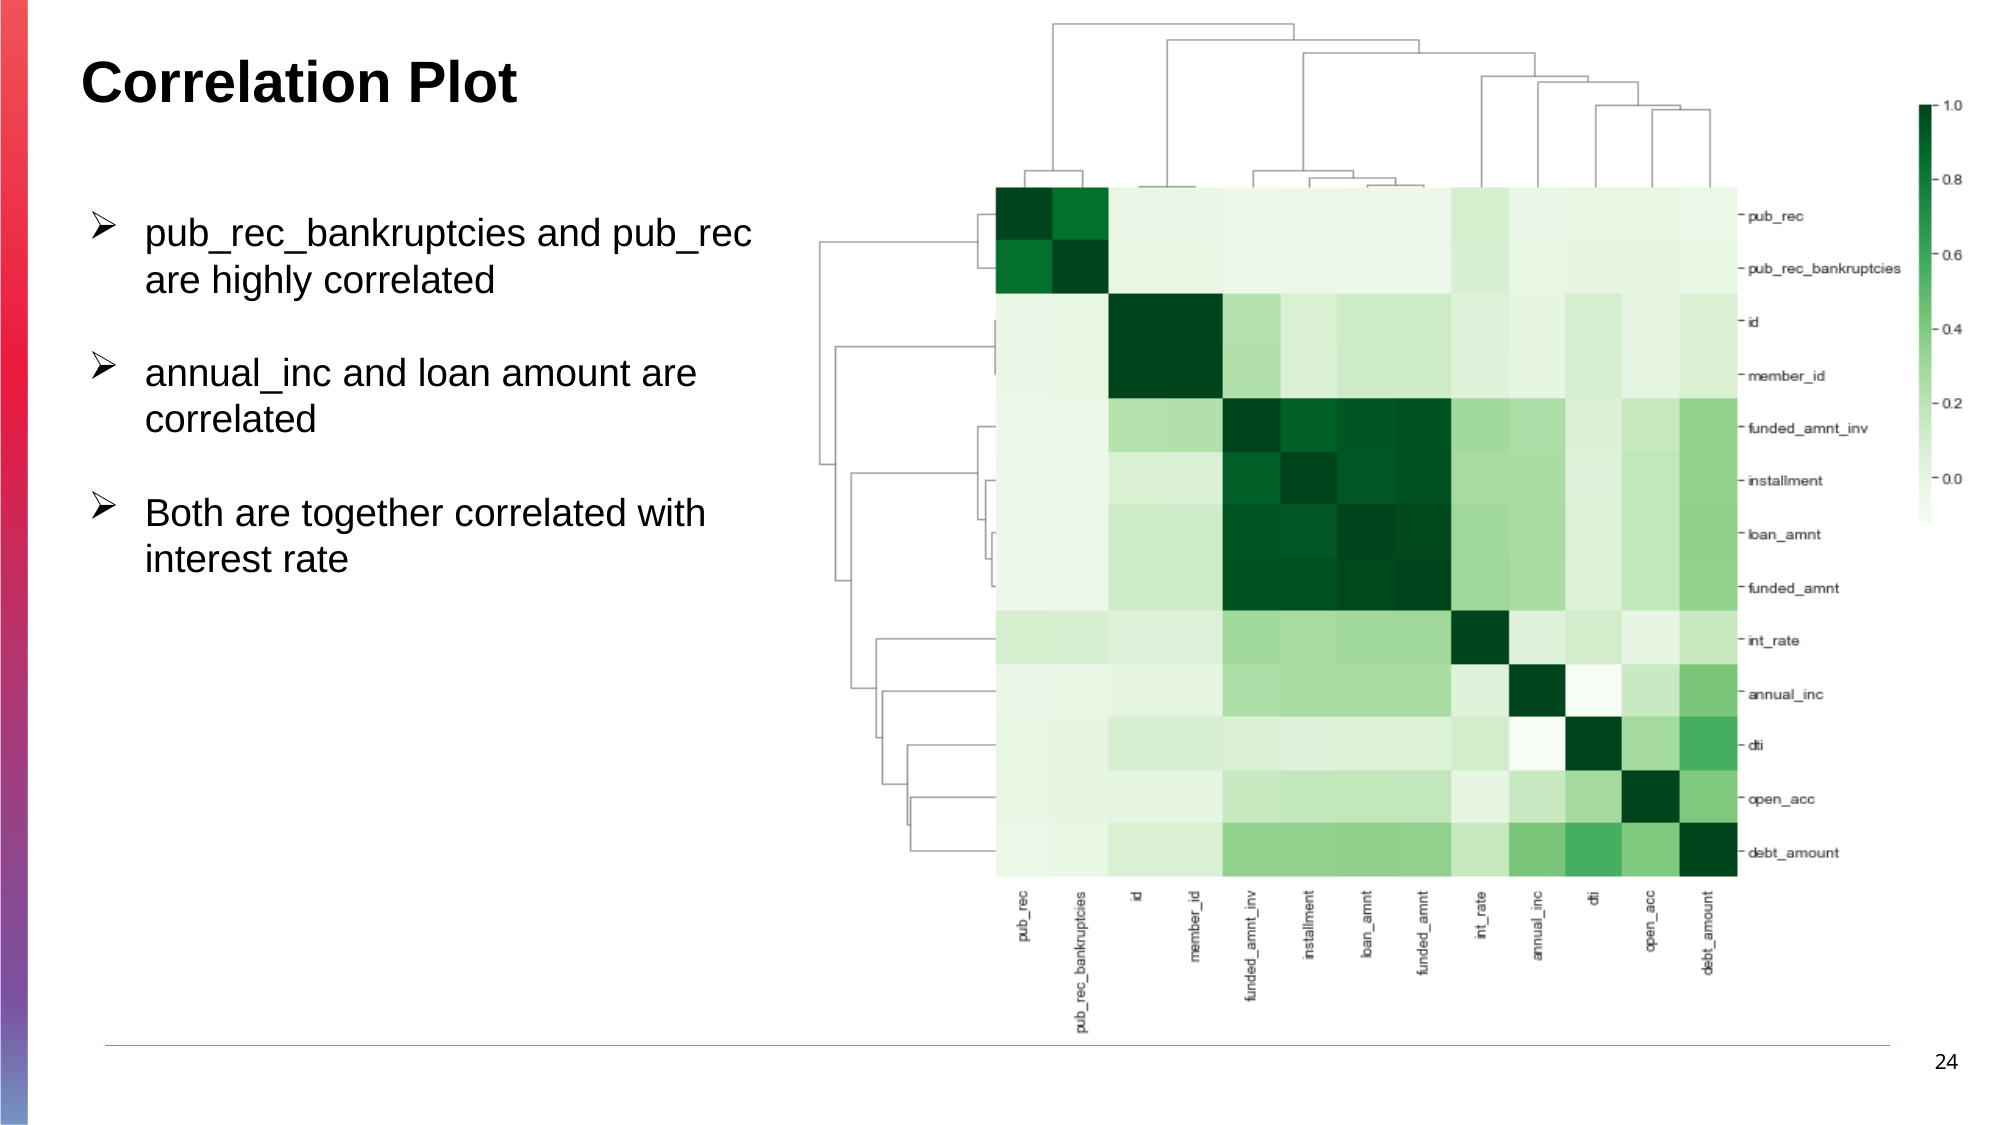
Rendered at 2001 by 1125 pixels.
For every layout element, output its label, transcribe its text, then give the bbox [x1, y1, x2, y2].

text_box pub_rec_bankruptcies and pub_rec are highly correlated annual_inc and loan amount are correlated Both are together correlated with interest rate [73, 200, 784, 588]
picture [799, 5, 1974, 1042]
slide_number 24 [1853, 1049, 1974, 1106]
text_box Correlation Plot [66, 36, 792, 122]
picture [1, 0, 27, 1124]
